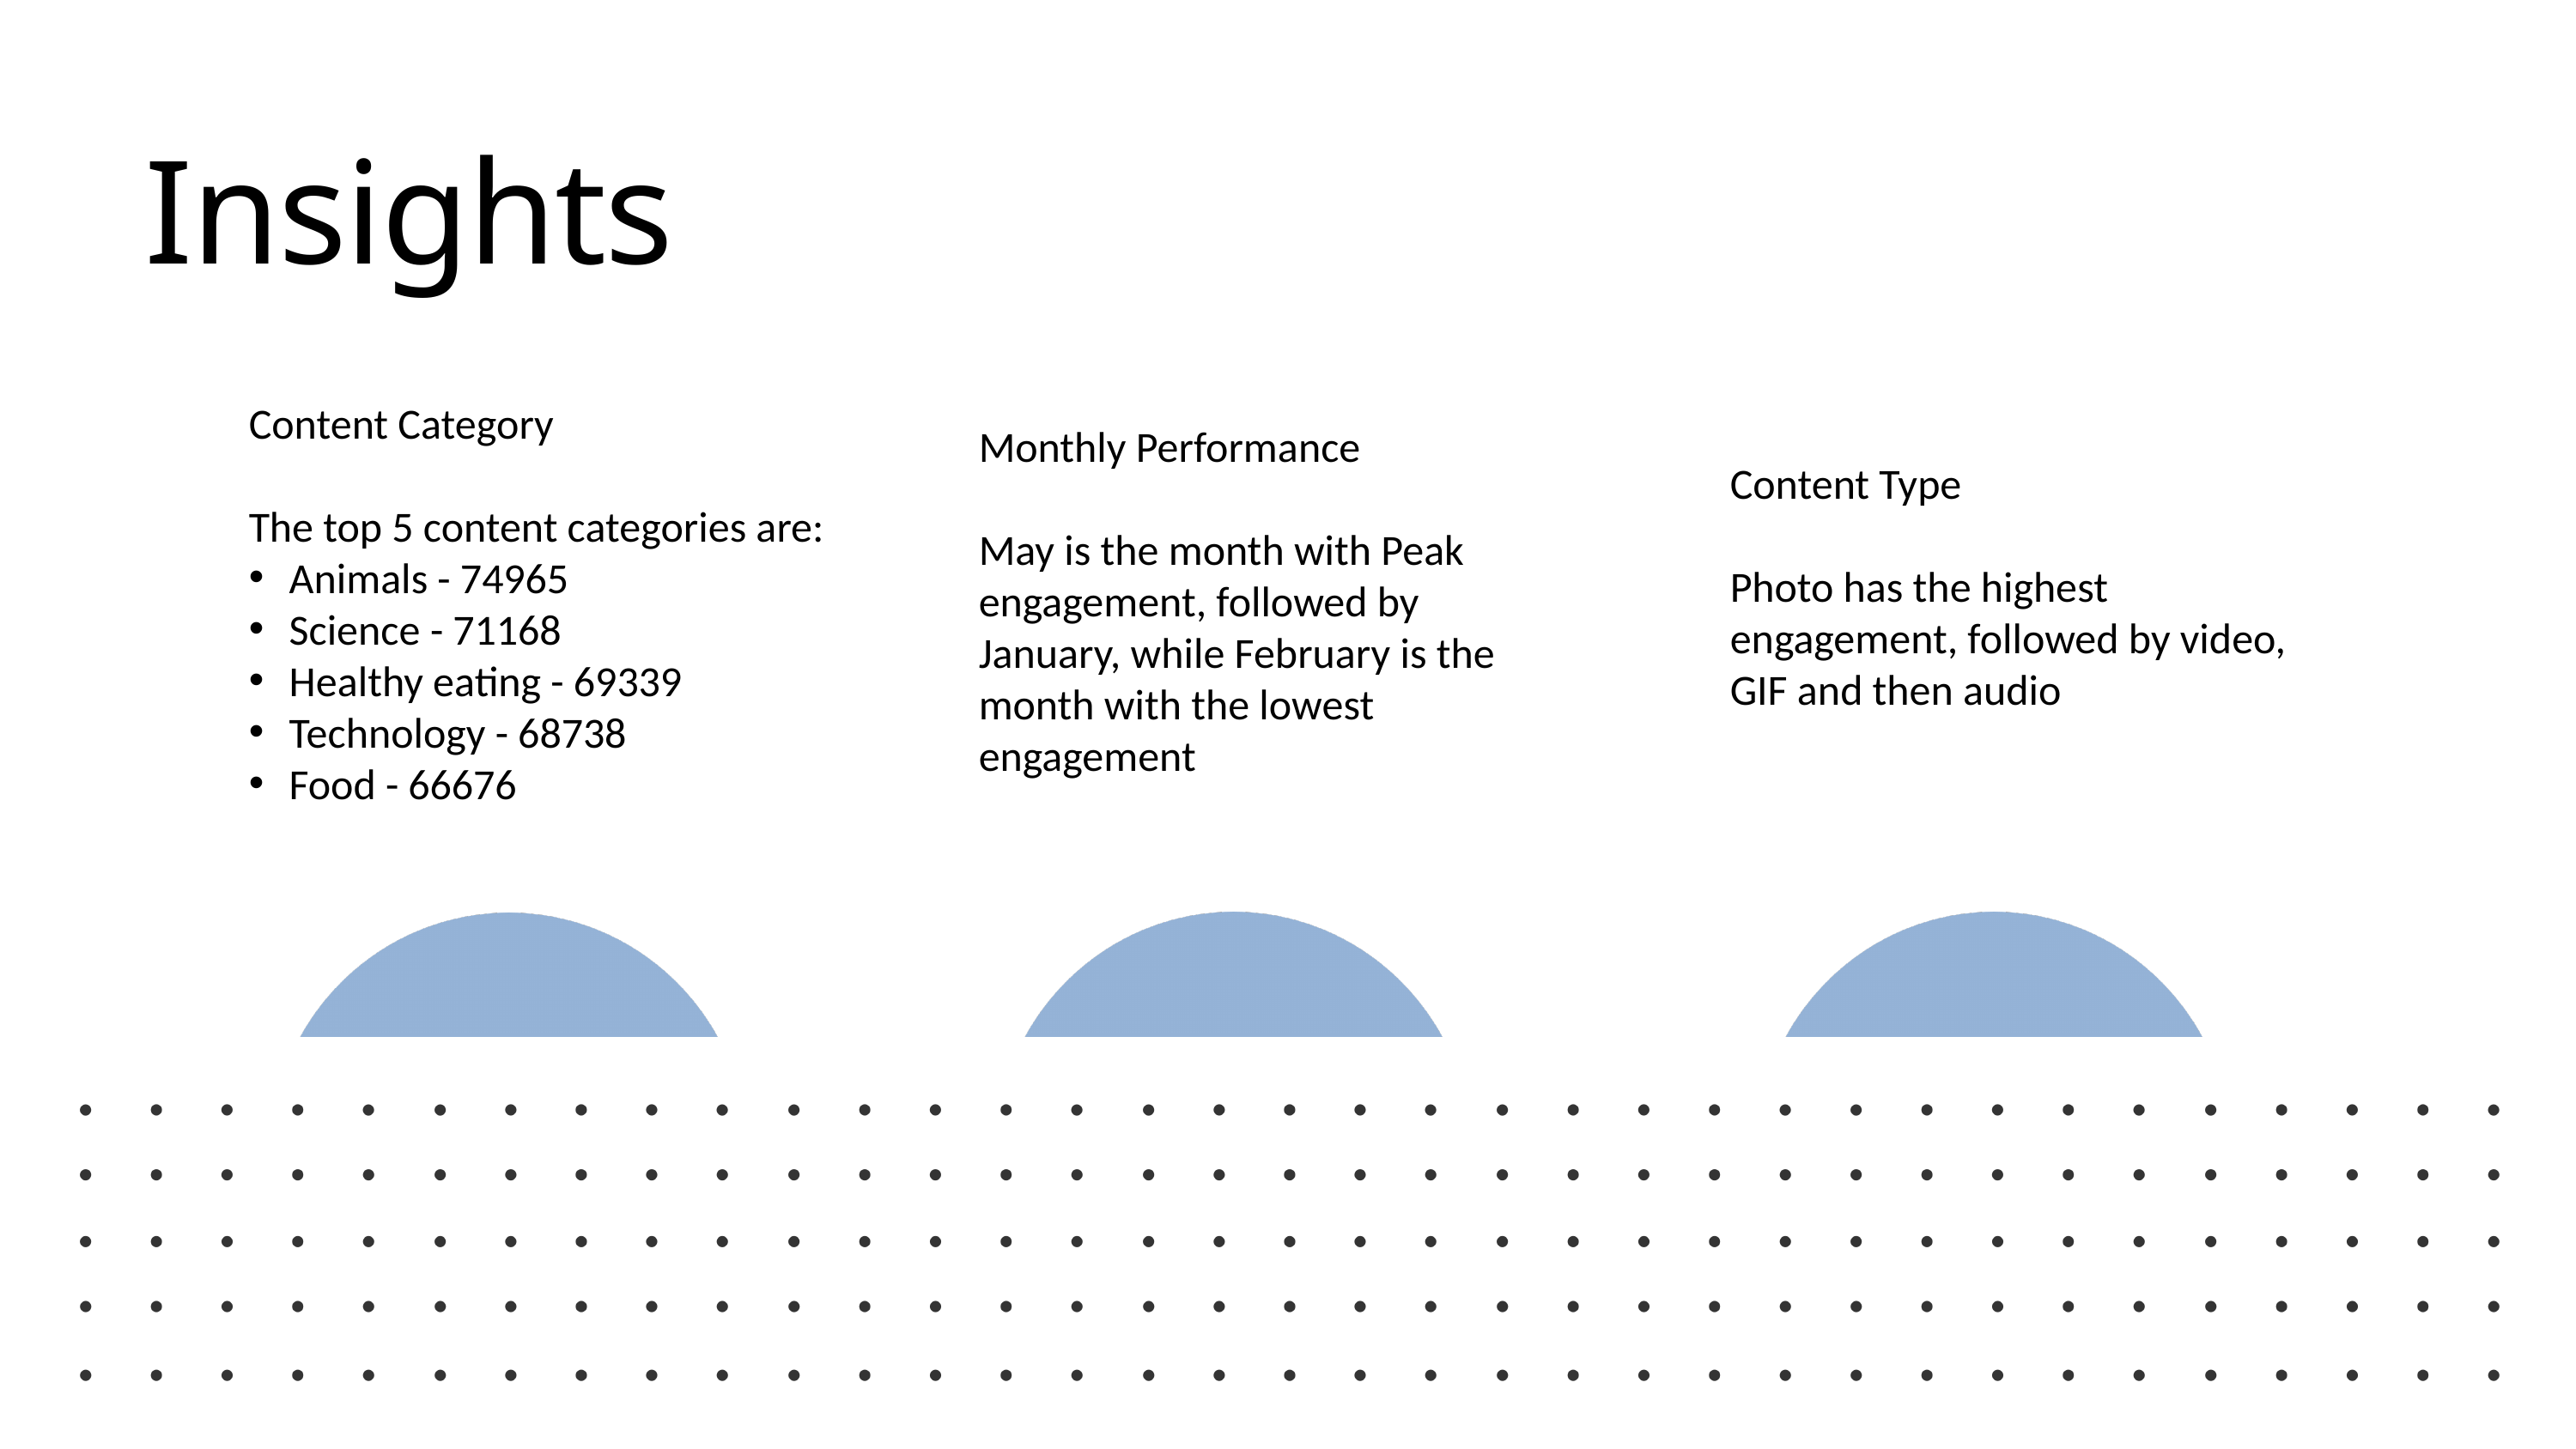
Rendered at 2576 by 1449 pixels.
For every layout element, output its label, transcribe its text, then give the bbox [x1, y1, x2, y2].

text_box Monthly Performance May is the month with Peak engagement, followed by January, while February is the month with the lowest engagement [966, 413, 1567, 786]
picture [1784, 912, 2204, 1037]
text_box Content Category The top 5 content categories are: Animals - 74965 Science - 71168 Healthy eating - 69339 Technology - 68738 Food - 66676 [236, 390, 837, 815]
picture [1024, 912, 1443, 1037]
text_box Insights [144, 121, 799, 294]
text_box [72, 1099, 2504, 1385]
picture [299, 912, 719, 1037]
text_box Content Type Photo has the highest engagement, followed by video, GIF and then audio [1717, 449, 2318, 720]
